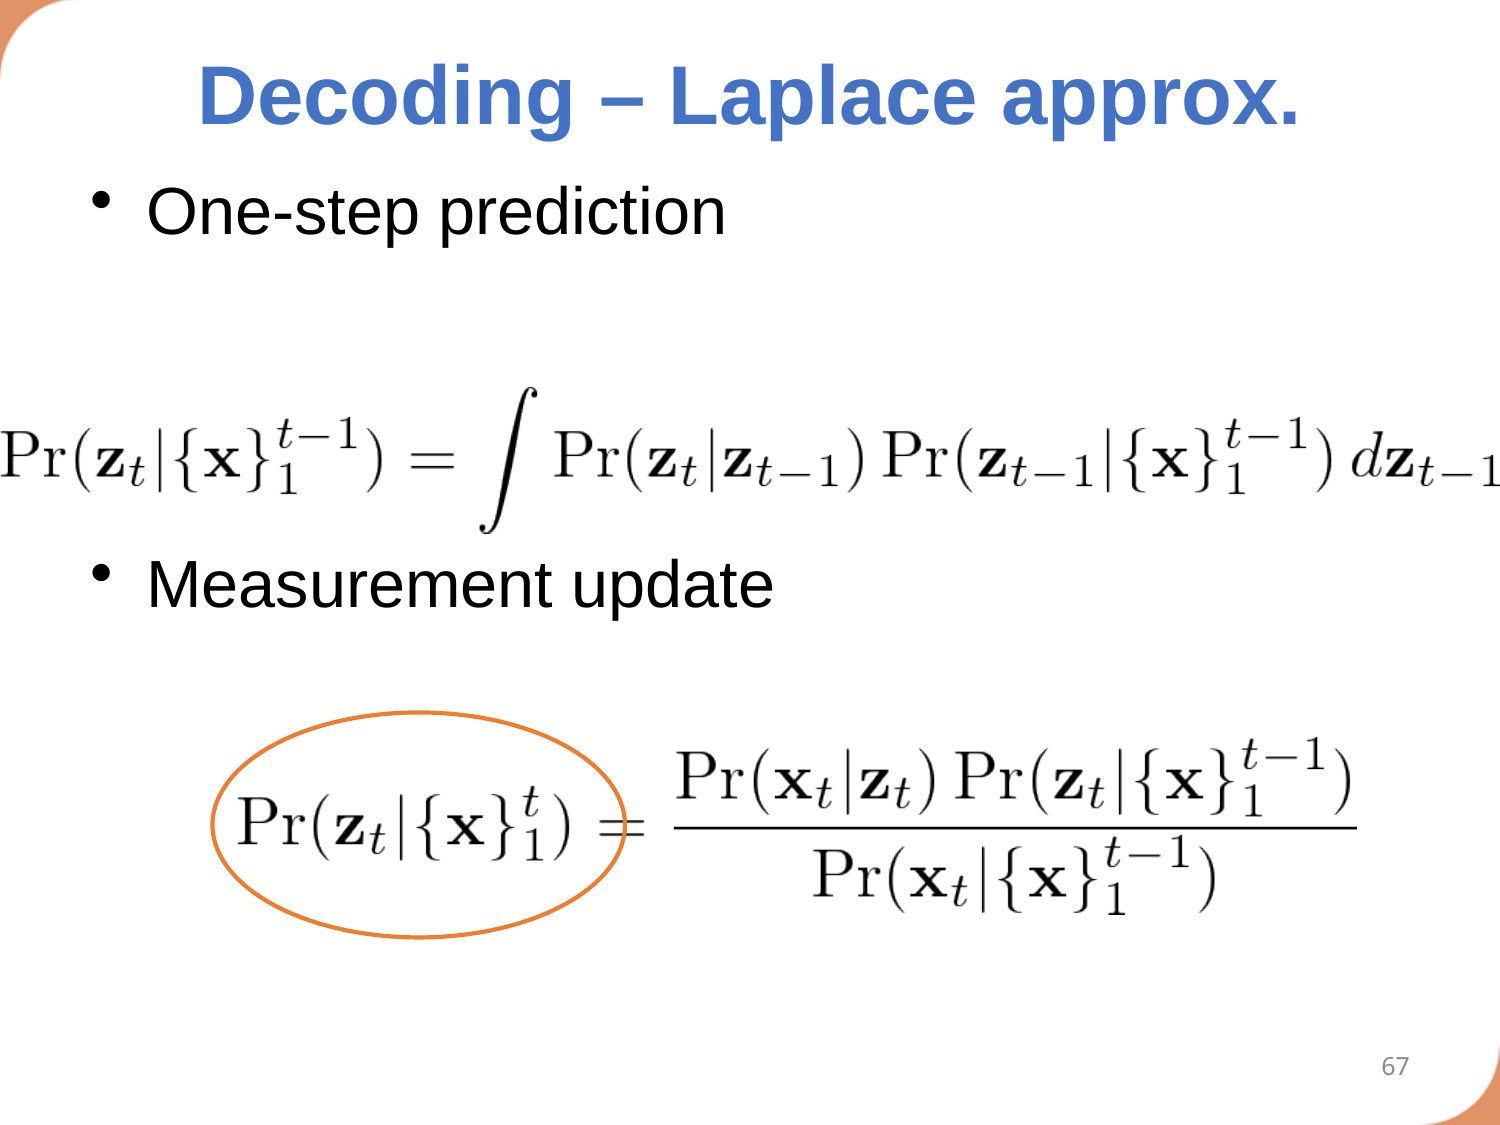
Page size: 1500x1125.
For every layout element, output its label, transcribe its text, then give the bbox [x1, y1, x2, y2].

picture [237, 737, 1357, 916]
text_box [210, 773, 232, 876]
picture [0, 0, 79, 79]
list One-step prediction Measurement update [75, 159, 1425, 385]
picture [0, 387, 1500, 535]
text_box [313, 924, 524, 940]
list One-step prediction Measurement update [75, 542, 1425, 1005]
title Decoding – Laplace approx. [75, 45, 1425, 138]
picture [1421, 1046, 1500, 1125]
text_box [289, 710, 549, 735]
slide_number 67 [1275, 1042, 1425, 1103]
